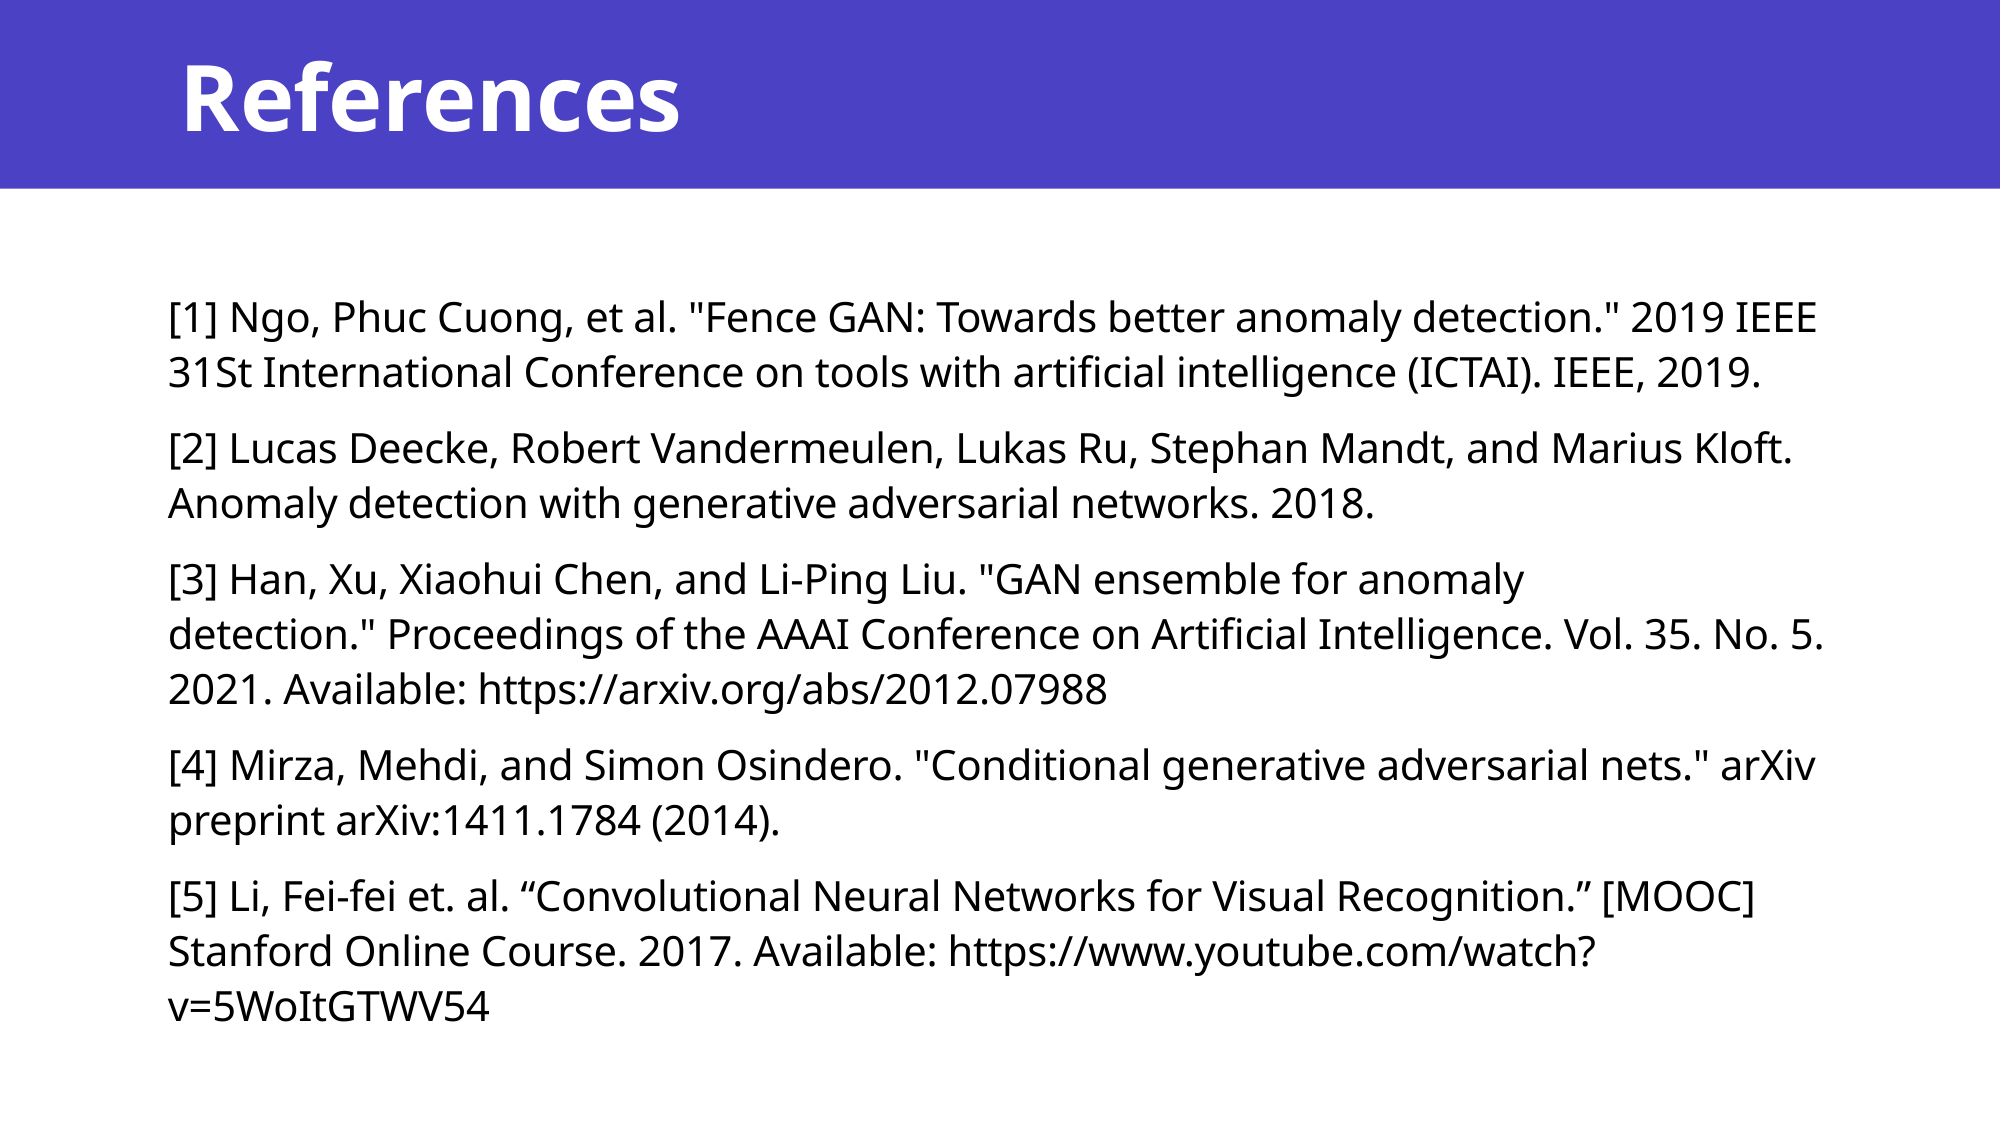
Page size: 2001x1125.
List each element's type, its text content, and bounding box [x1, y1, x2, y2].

list [1] Ngo, Phuc Cuong, et al. "Fence GAN: Towards better anomaly detection." 2019 IEEE 31St International Conference on tools with artificial intelligence (ICTAI). IEEE, 2019. [2] Lucas Deecke, Robert Vandermeulen, Lukas Ru, Stephan Mandt, and Marius Kloft. Anomaly detection with generative adversarial networks. 2018. [3] Han, Xu, Xiaohui Chen, and Li-Ping Liu. "GAN ensemble for anomaly detection." Proceedings of the AAAI Conference on Artificial Intelligence. Vol. 35. No. 5. 2021. Available: https://arxiv.org/abs/2012.07988 [4] Mirza, Mehdi, and Simon Osindero. "Conditional generative adversarial nets." arXiv preprint arXiv:1411.1784 (2014). [5] Li, Fei-fei et. al. “Convolutional Neural Networks for Visual Recognition.” [MOOC] Stanford Online Course. 2017. Available: https://www.youtube.com/watch?v=5WoItGTWV54 [152, 278, 1848, 1093]
title References [164, 31, 1710, 159]
